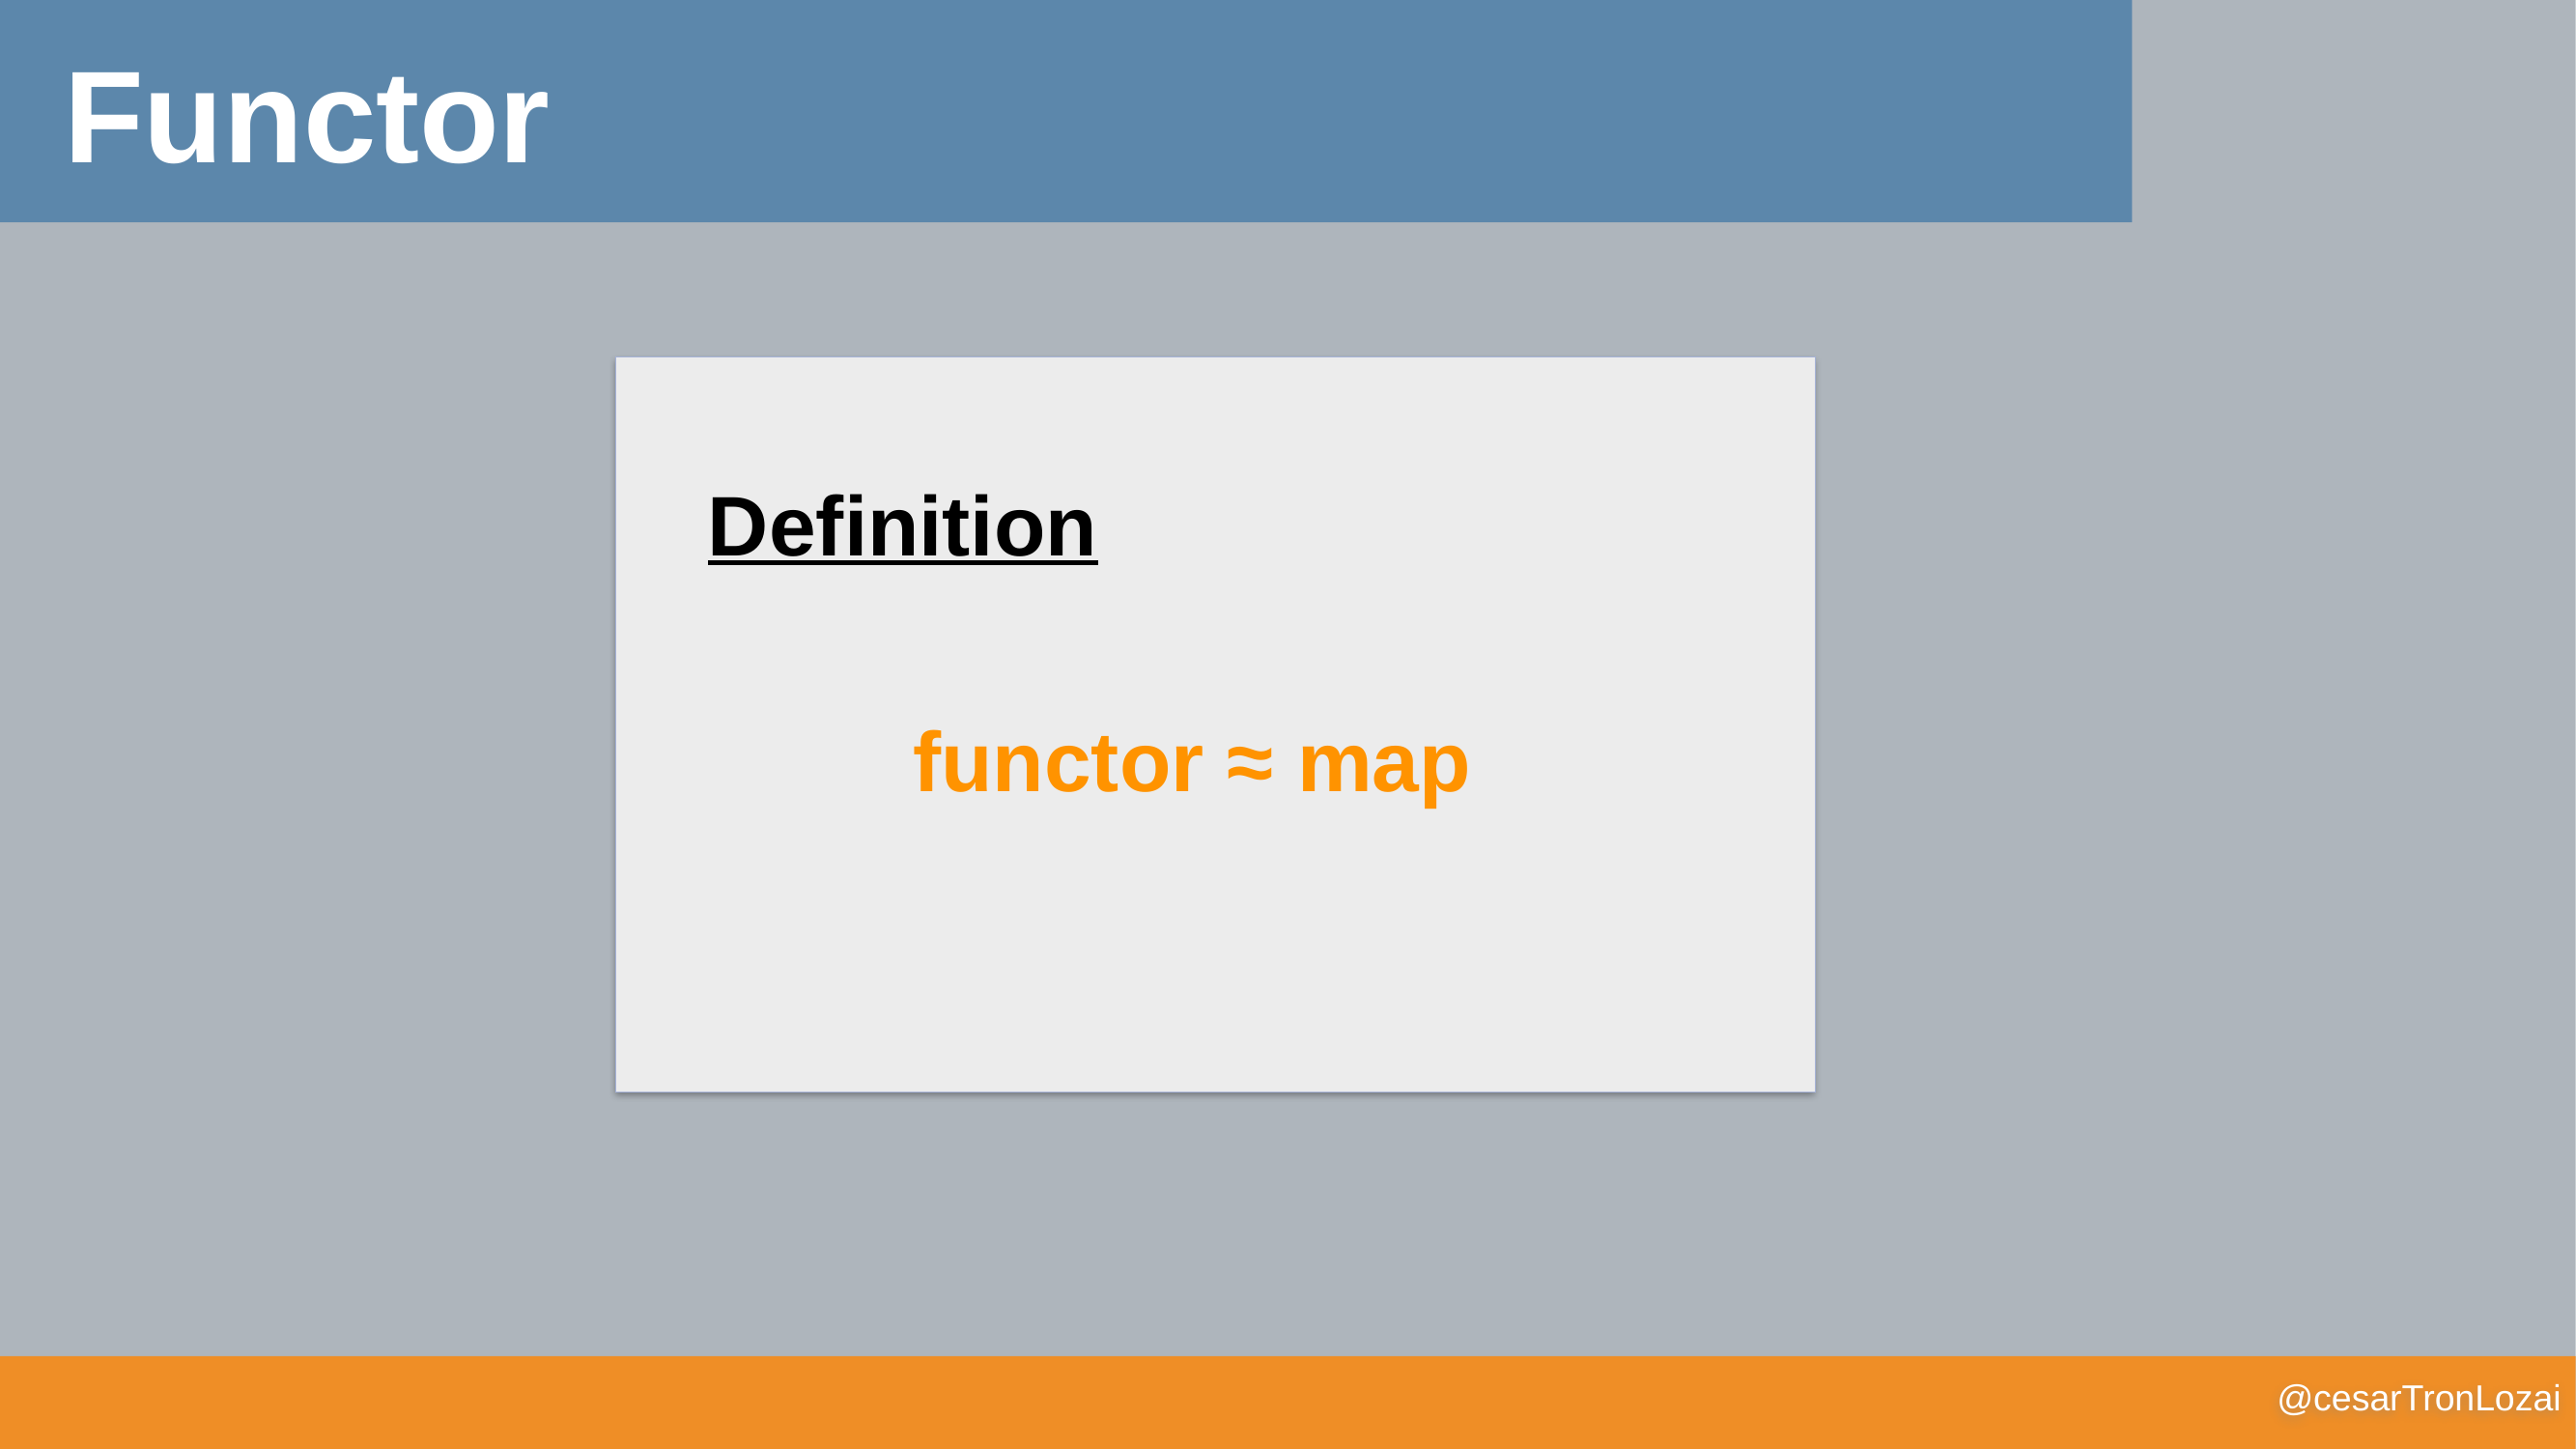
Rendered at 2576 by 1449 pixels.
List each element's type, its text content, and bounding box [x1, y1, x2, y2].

title Functor [56, 0, 2376, 270]
text_box functor ≈ map [904, 698, 1480, 816]
text_box Definition [699, 463, 1107, 581]
text_box [615, 356, 1816, 1093]
